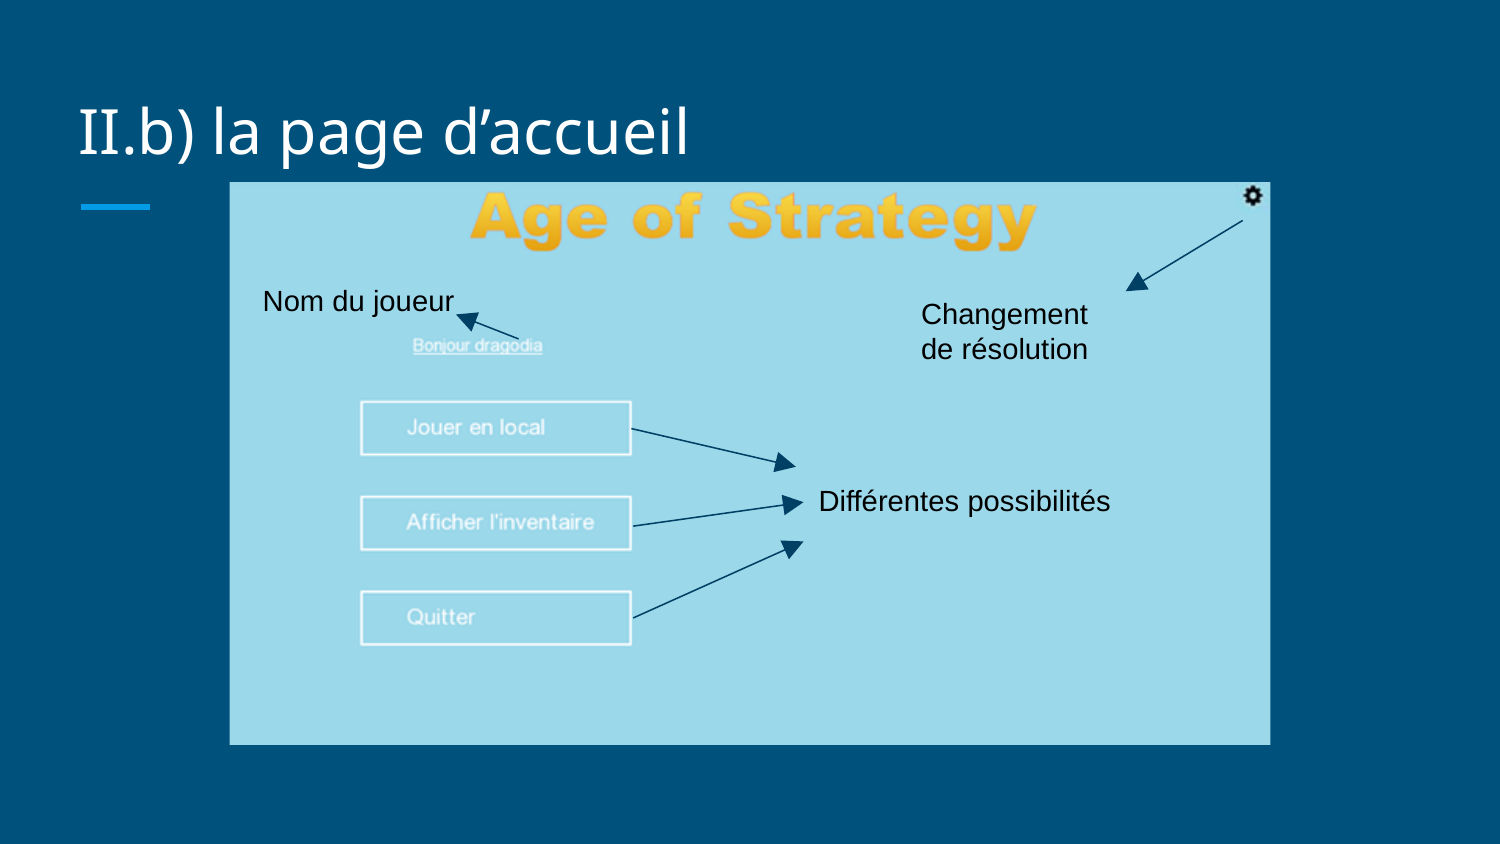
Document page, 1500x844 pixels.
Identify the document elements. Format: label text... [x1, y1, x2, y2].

picture [230, 183, 1270, 744]
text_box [633, 541, 804, 619]
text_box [631, 428, 797, 467]
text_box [455, 314, 519, 340]
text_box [633, 501, 804, 527]
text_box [1125, 220, 1243, 292]
title II.b) la page d’accueil [63, 69, 1437, 183]
